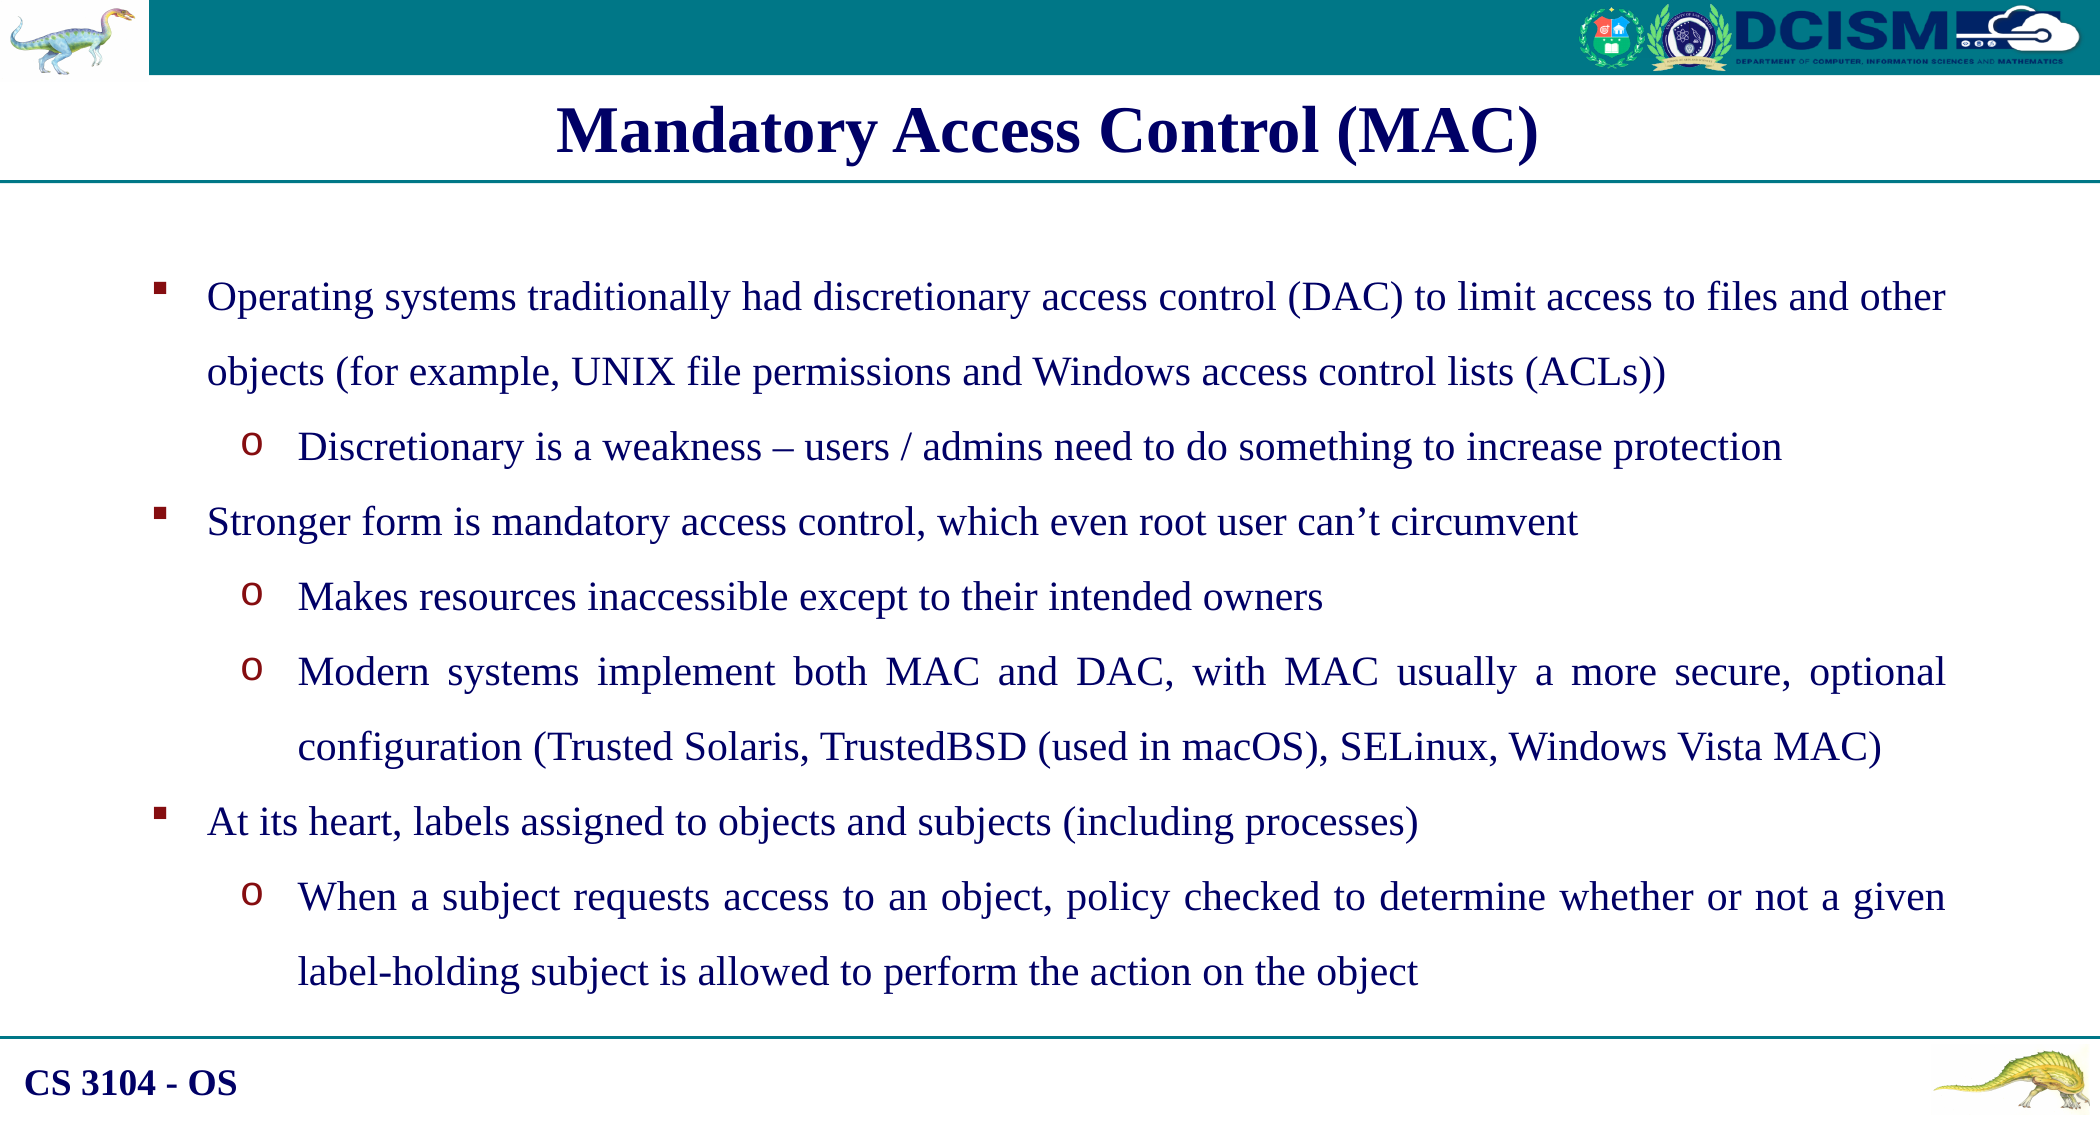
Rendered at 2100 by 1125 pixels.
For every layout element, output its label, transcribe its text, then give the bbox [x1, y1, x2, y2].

picture [1572, 0, 2094, 76]
text_box Mandatory Access Control (MAC) [15, 78, 2083, 174]
picture [1931, 1044, 2090, 1115]
picture [0, 0, 149, 82]
text_box Operating systems traditionally had discretionary access control (DAC) to limit access to files and other objects (for example, UNIX file permissions and Windows access control lists (ACLs)) Discretionary is a weakness – users / admins need to do something to increase protection Stronger form is mandatory access control, which even root user can’t circumvent Makes resources inaccessible except to their intended owners Modern systems implement both MAC and DAC, with MAC usually a more secure, optional configuration (Trusted Solaris, TrustedBSD (used in macOS), SELinux, Windows Vista MAC) At its heart, labels assigned to objects and subjects (including processes) When a subject requests access to an object, policy checked to determine whether or not a given label-holding subject is allowed to perform the action on the object [135, 236, 1963, 1002]
